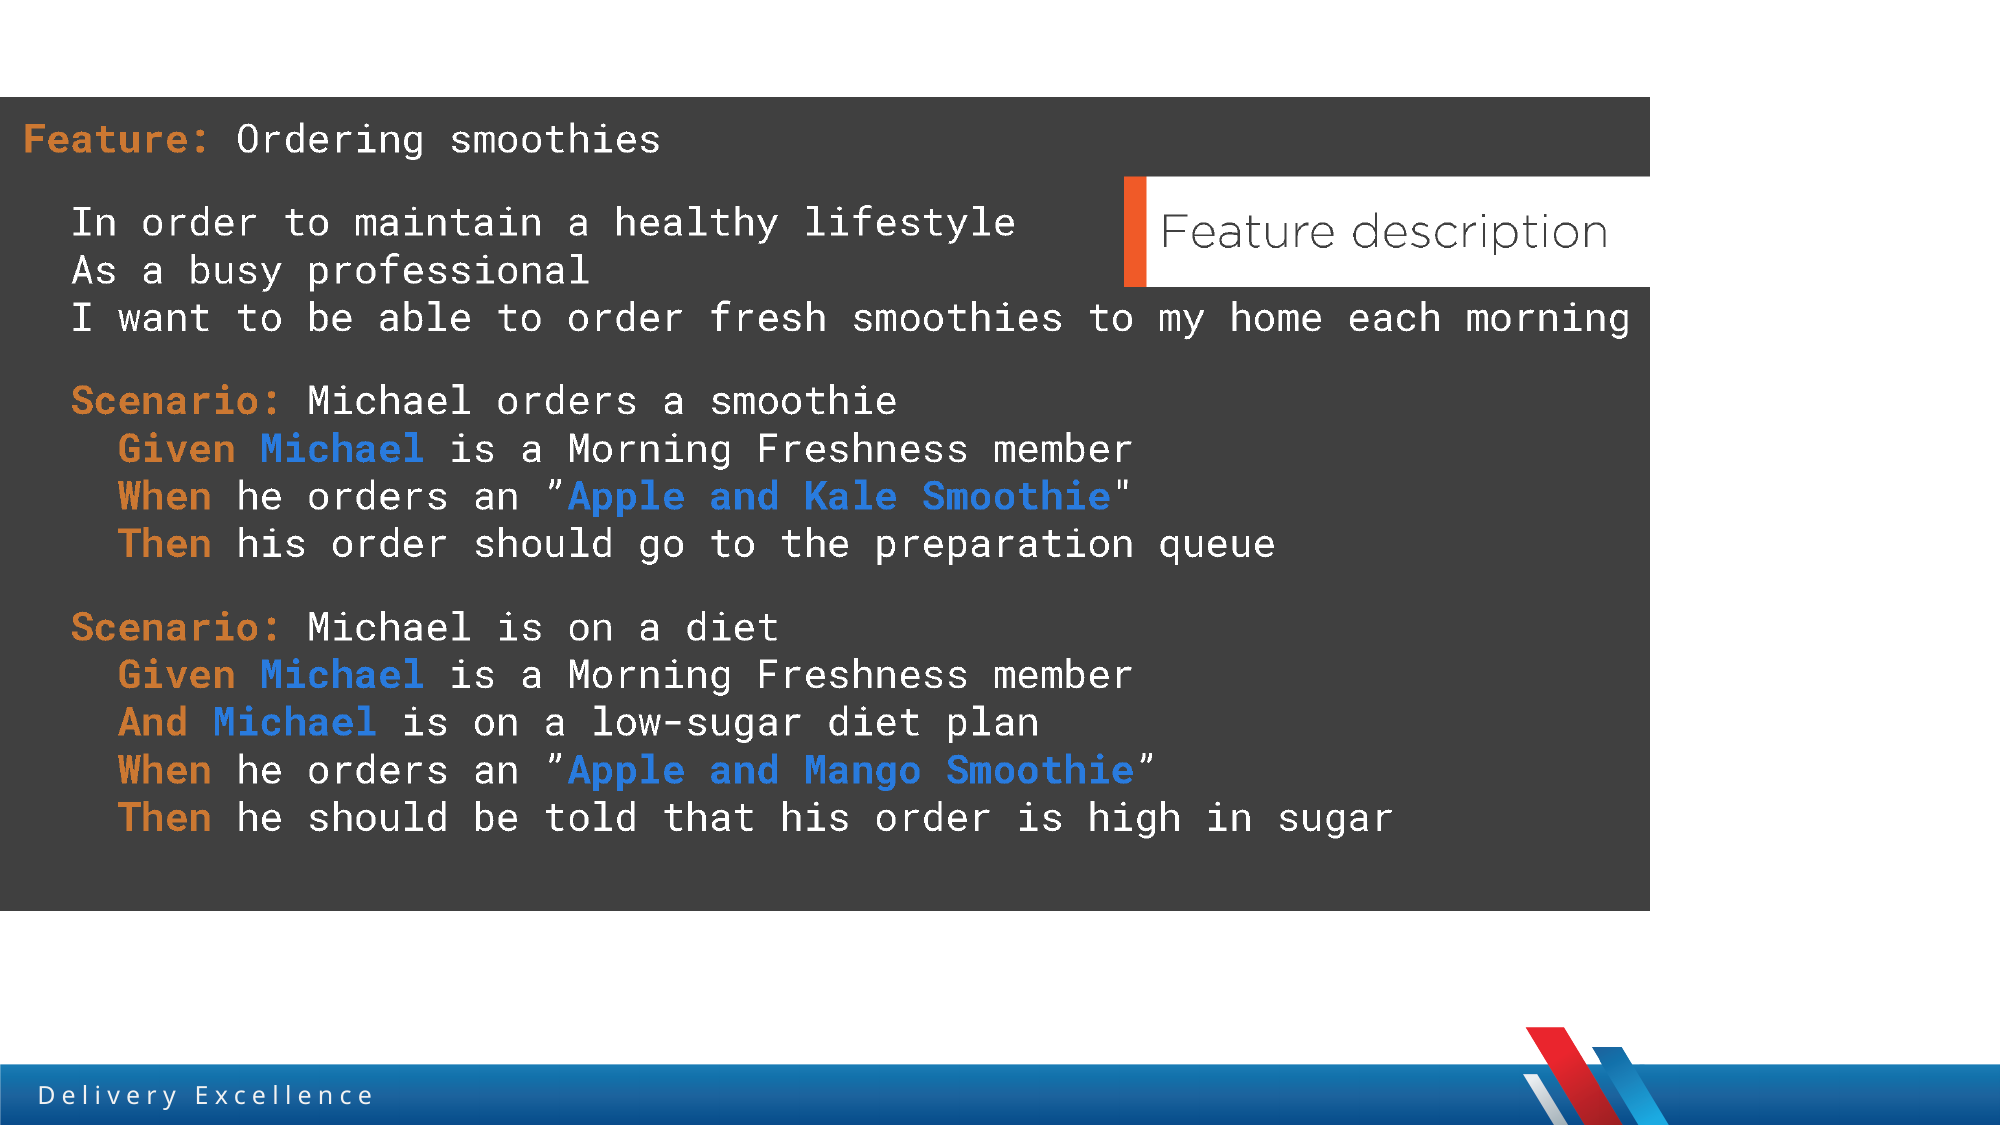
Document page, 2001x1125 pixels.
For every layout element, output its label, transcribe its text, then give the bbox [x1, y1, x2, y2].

picture [0, 97, 1650, 911]
text_box Delivery Excellence [22, 1072, 916, 1118]
picture [0, 1027, 2000, 1125]
